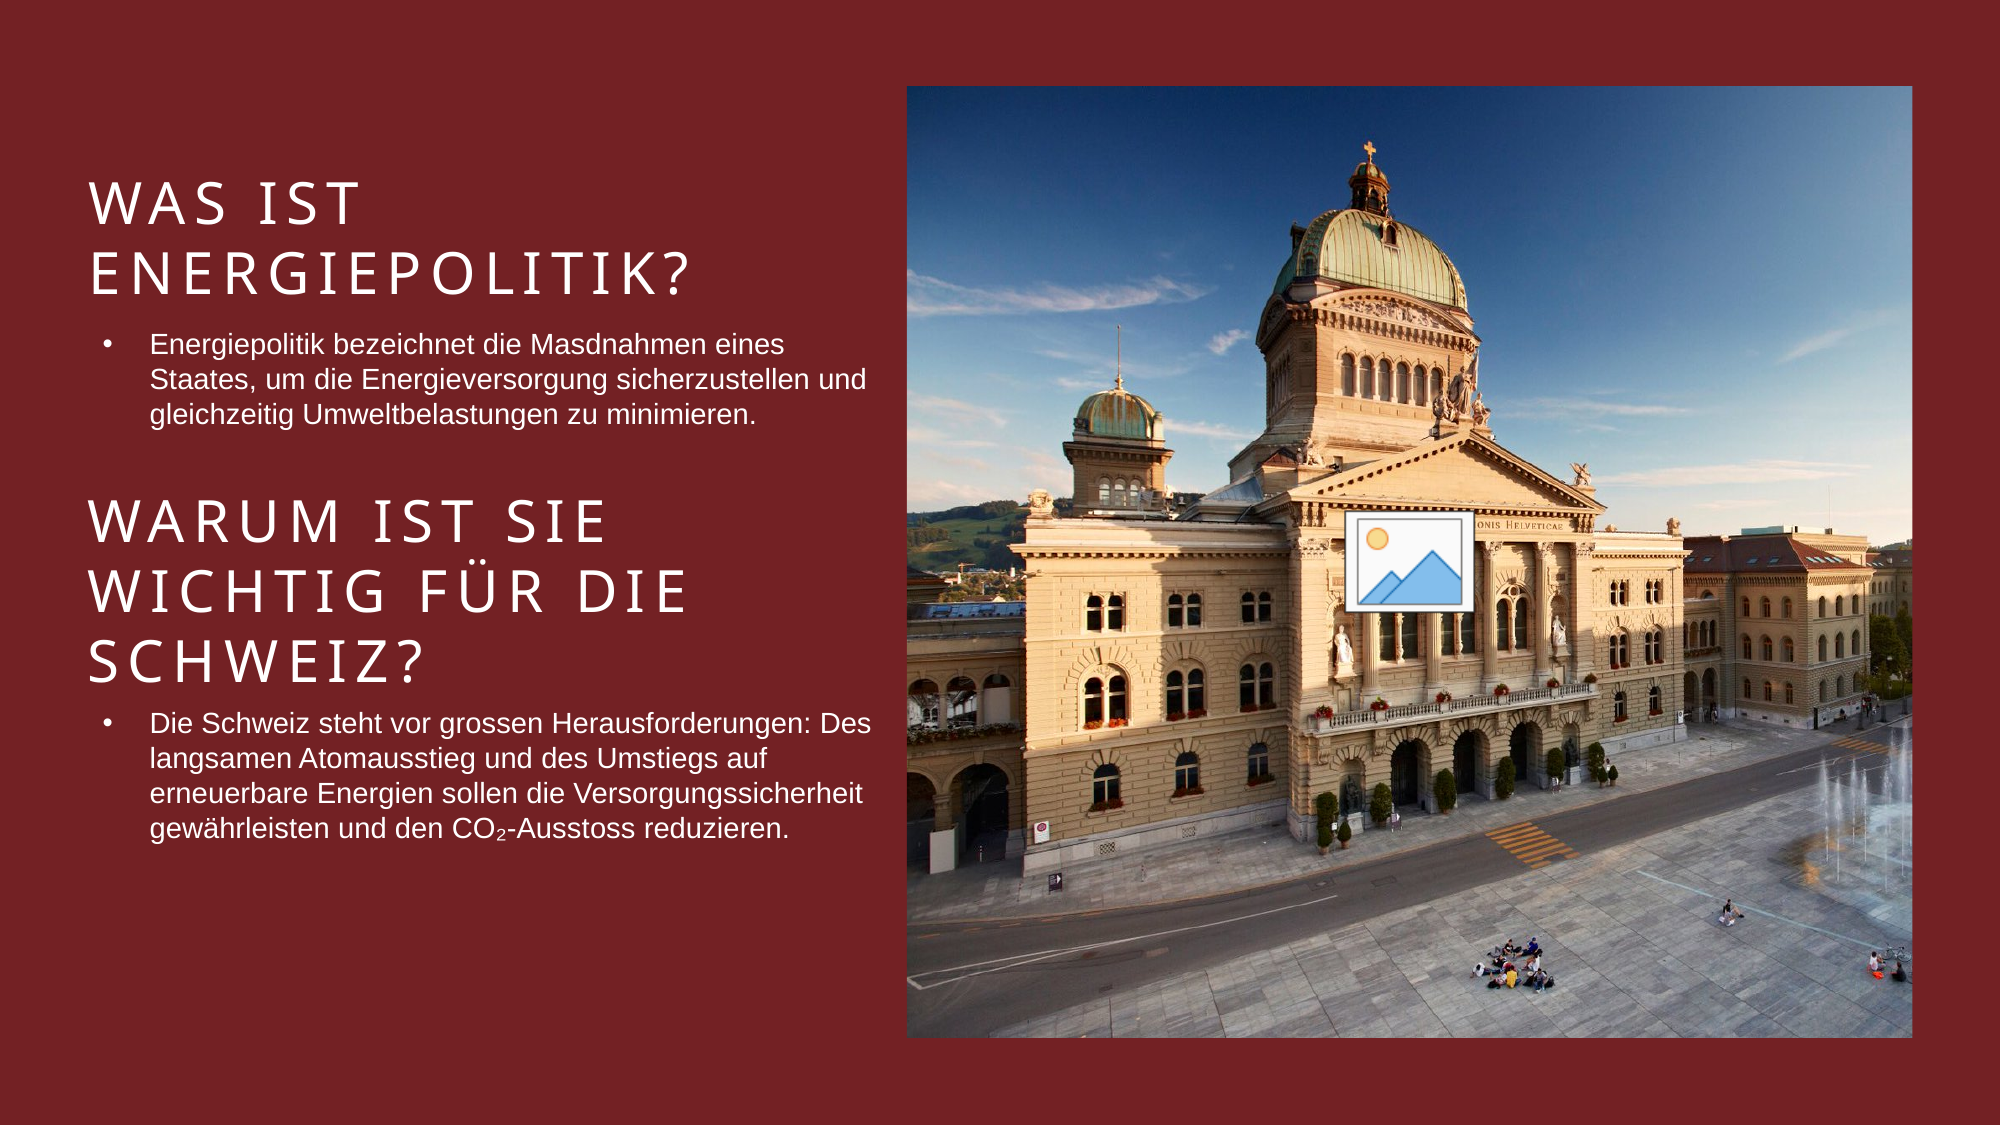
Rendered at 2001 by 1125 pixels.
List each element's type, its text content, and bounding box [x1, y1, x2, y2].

list Energiepolitik bezeichnet die Masdnahmen eines Staates, um die Energieversorgung sicherzustellen und gleichzeitig Umweltbelastungen zu minimieren. [87, 51, 899, 484]
picture [906, 85, 1913, 1038]
text_box Die Schweiz steht vor grossen Herausforderungen: Des langsamen Atomausstieg und des Umstiegs auf erneuerbare Energien sollen die Versorgungssicherheit gewährleisten und den CO₂-Ausstoss reduzieren. [87, 697, 899, 852]
text_box Warum ist sie wichtig für die Schweiz? [87, 484, 899, 697]
